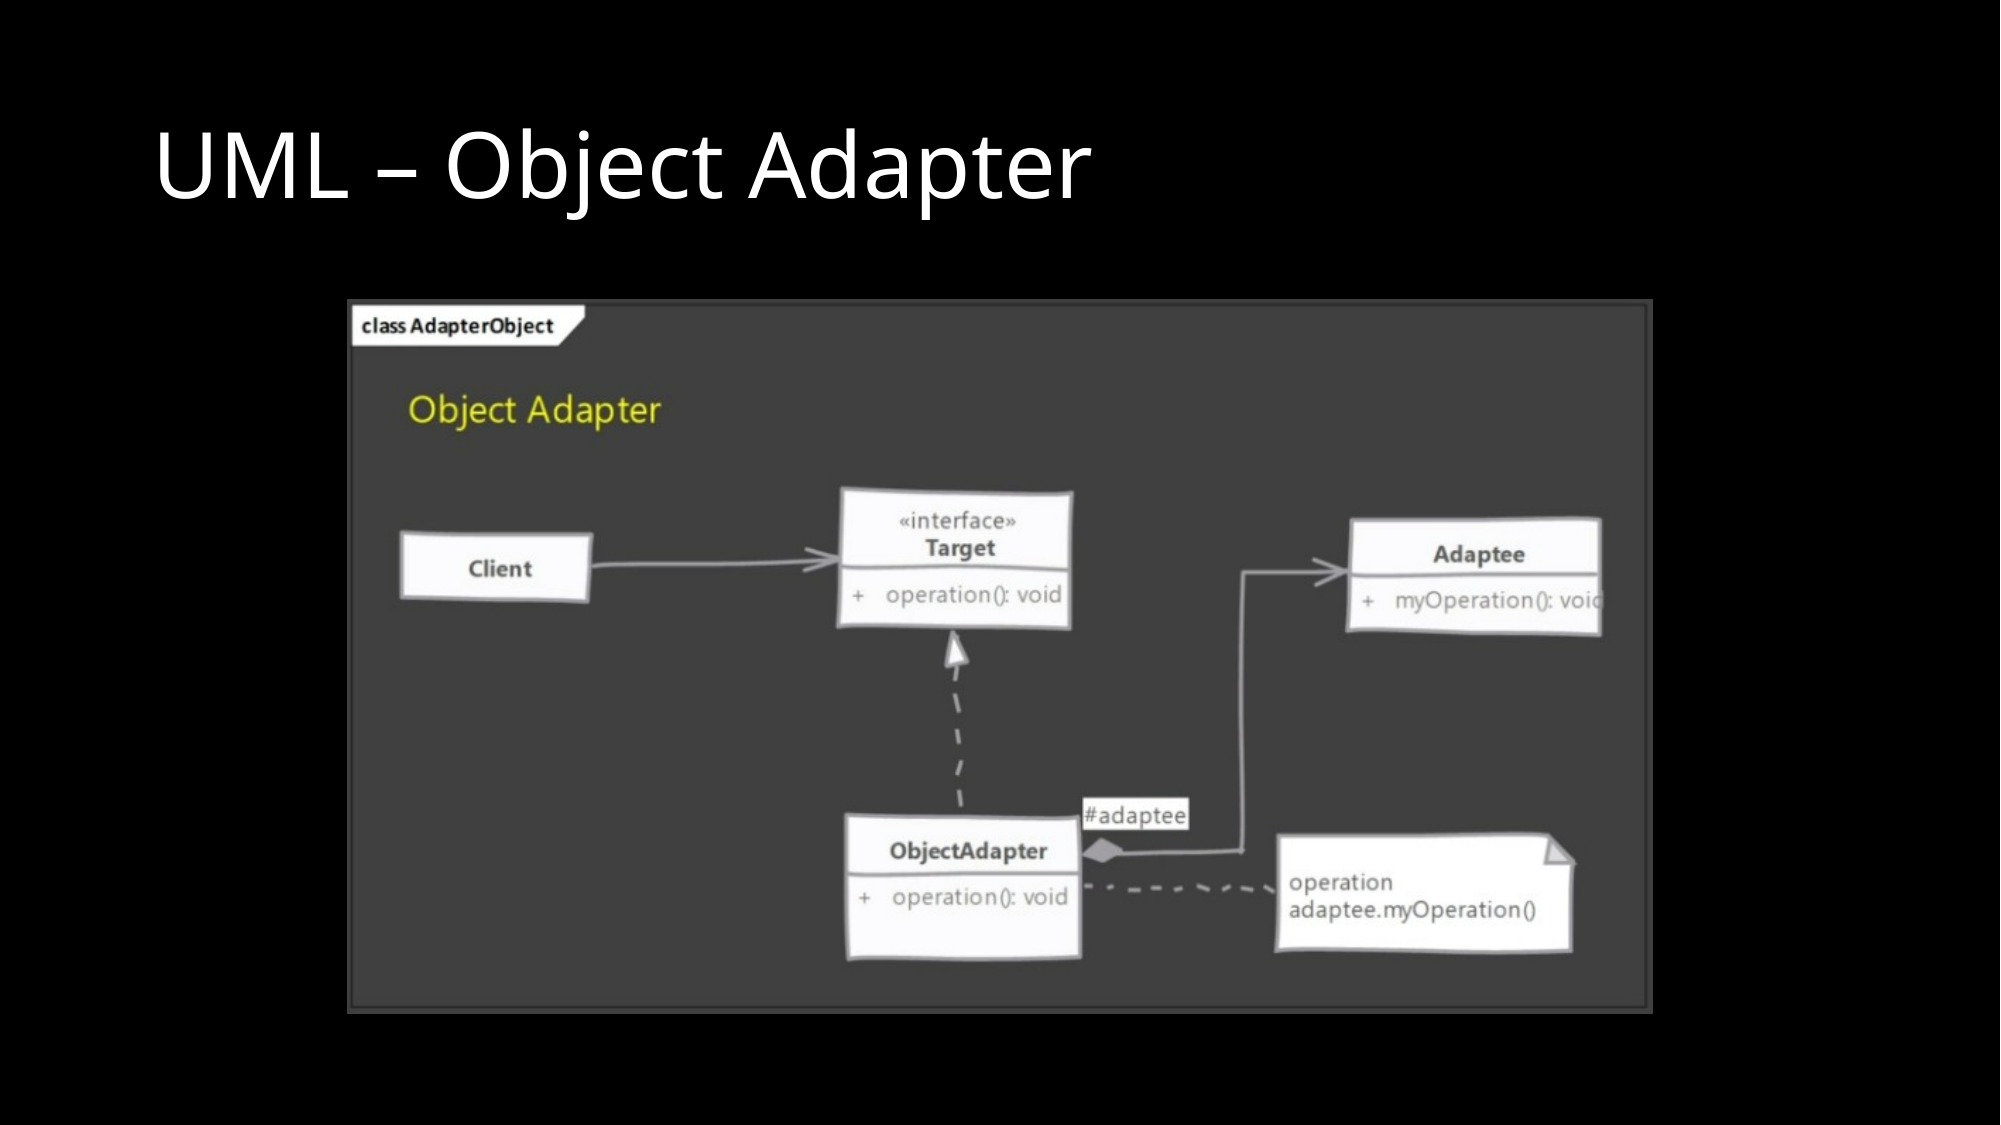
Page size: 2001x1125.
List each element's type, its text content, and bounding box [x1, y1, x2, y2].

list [347, 299, 1653, 1014]
title UML – Object Adapter [137, 59, 1863, 278]
